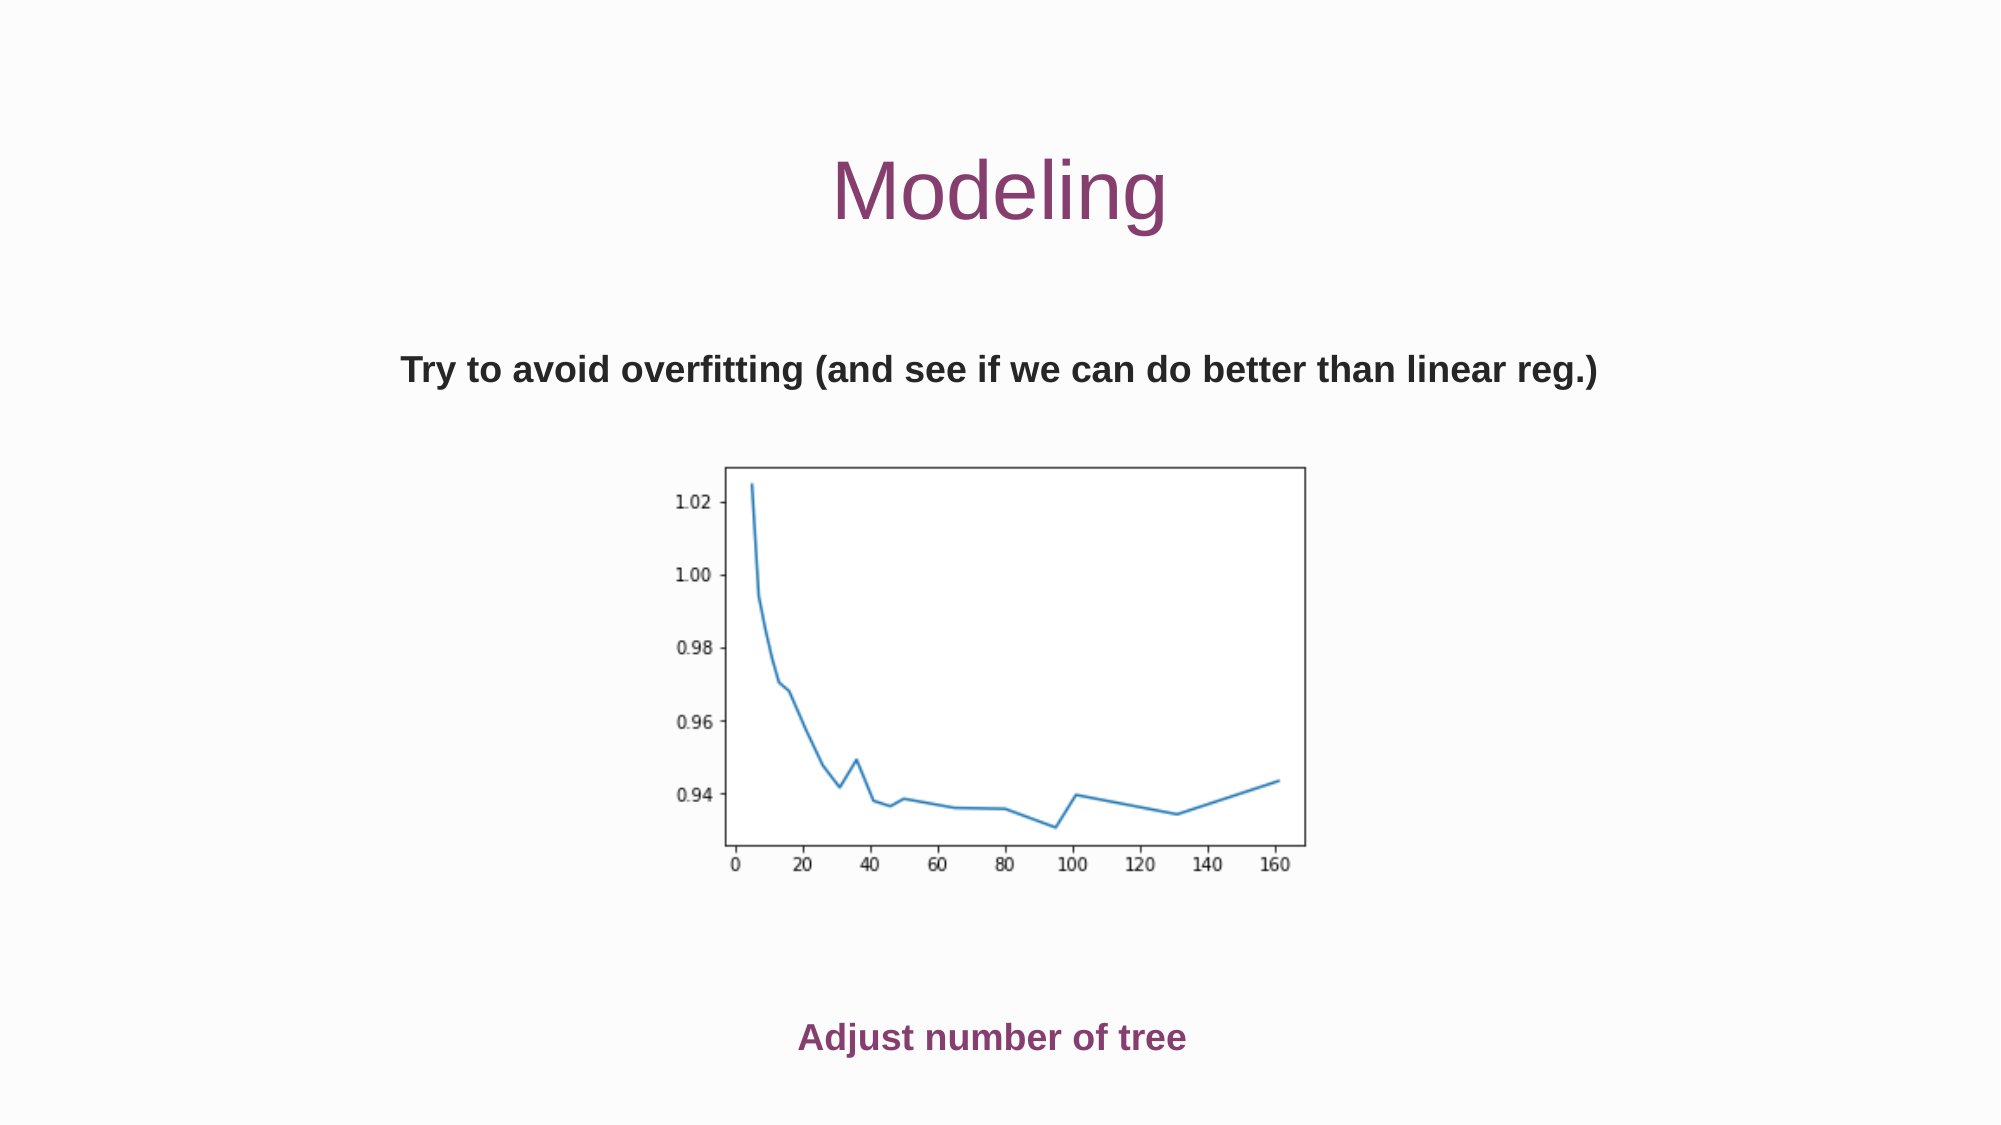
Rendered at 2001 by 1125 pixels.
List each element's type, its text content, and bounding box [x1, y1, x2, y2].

text_box Modeling [0, 129, 2000, 244]
text_box Adjust number of tree [631, 1005, 1354, 1065]
picture [663, 450, 1322, 887]
text_box Try to avoid overfitting (and see if we can do better than linear reg.) [331, 337, 1669, 397]
